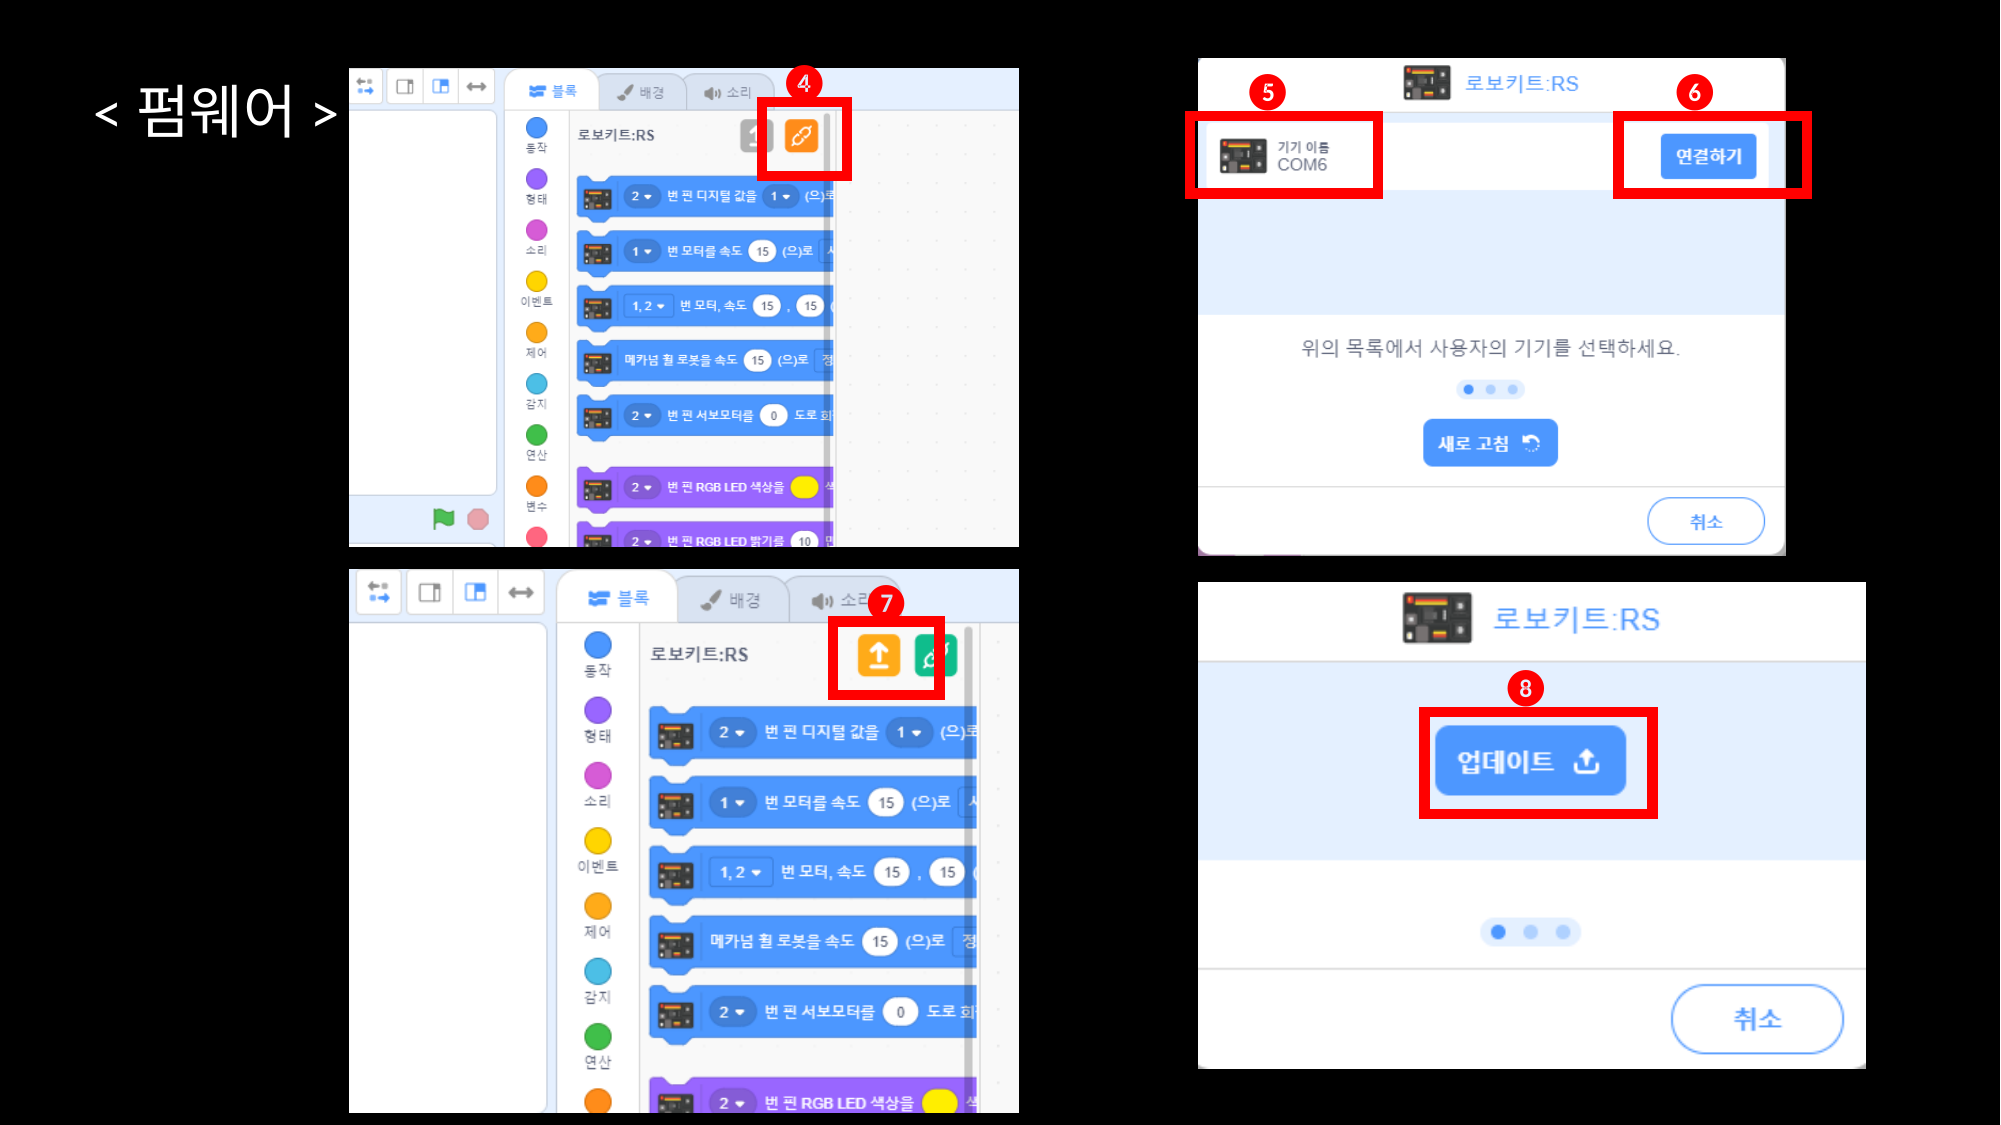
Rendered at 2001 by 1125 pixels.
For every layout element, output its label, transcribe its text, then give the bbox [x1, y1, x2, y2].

picture [349, 569, 1019, 1113]
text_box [762, 50, 847, 176]
picture [349, 68, 1019, 547]
picture [1198, 582, 1866, 1069]
picture [1198, 58, 1786, 556]
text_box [833, 570, 940, 695]
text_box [1618, 59, 1807, 194]
text_box <펌웨어> [78, 68, 349, 154]
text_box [1190, 59, 1379, 194]
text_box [1424, 655, 1653, 814]
